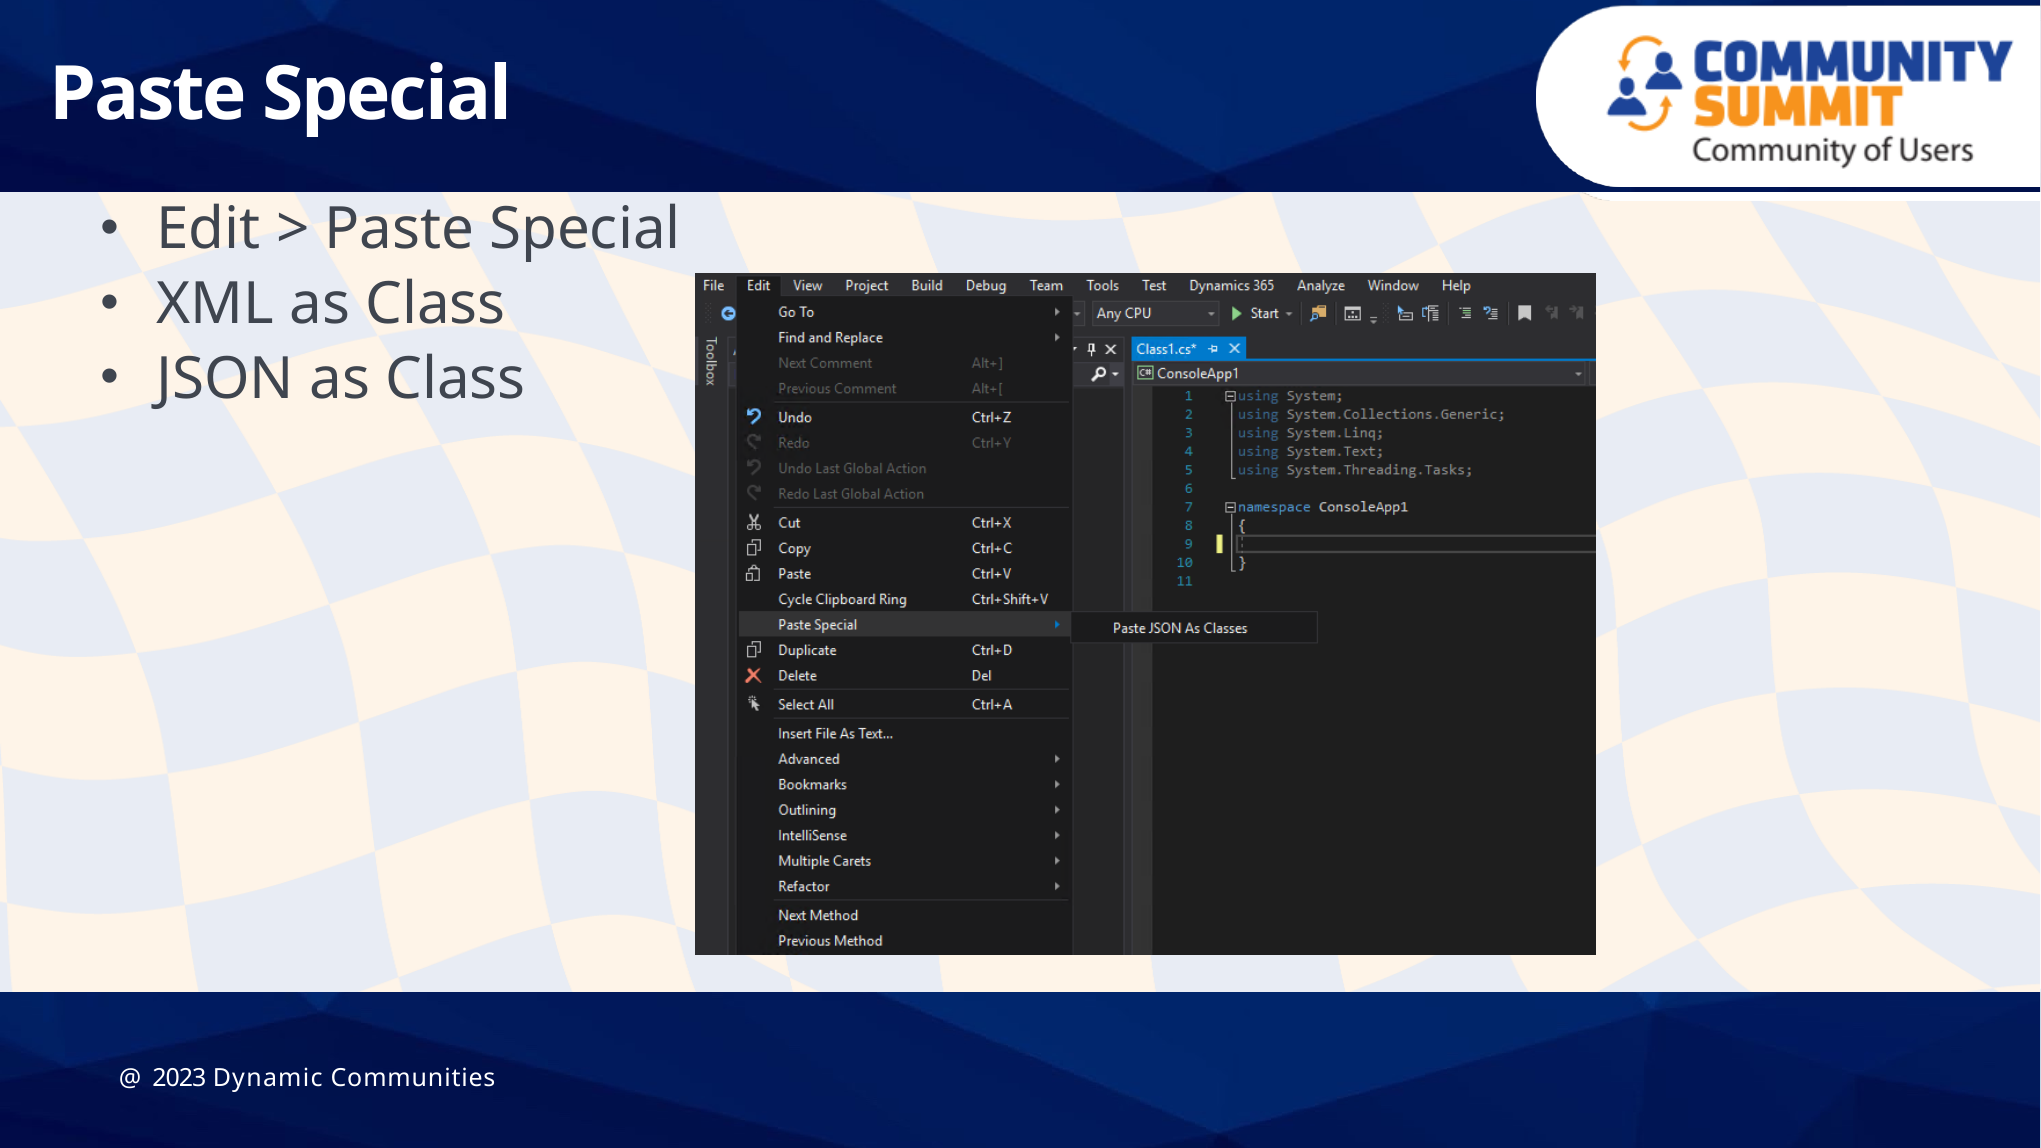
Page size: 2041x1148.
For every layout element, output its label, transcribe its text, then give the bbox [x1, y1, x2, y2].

picture [694, 273, 1596, 956]
picture [0, 0, 2041, 1148]
title Paste Special [25, 0, 1620, 191]
text_box Edit > Paste Special XML as Class JSON as Class [76, 183, 1964, 1044]
picture [1964, 187, 2041, 192]
picture [1620, 0, 2041, 5]
